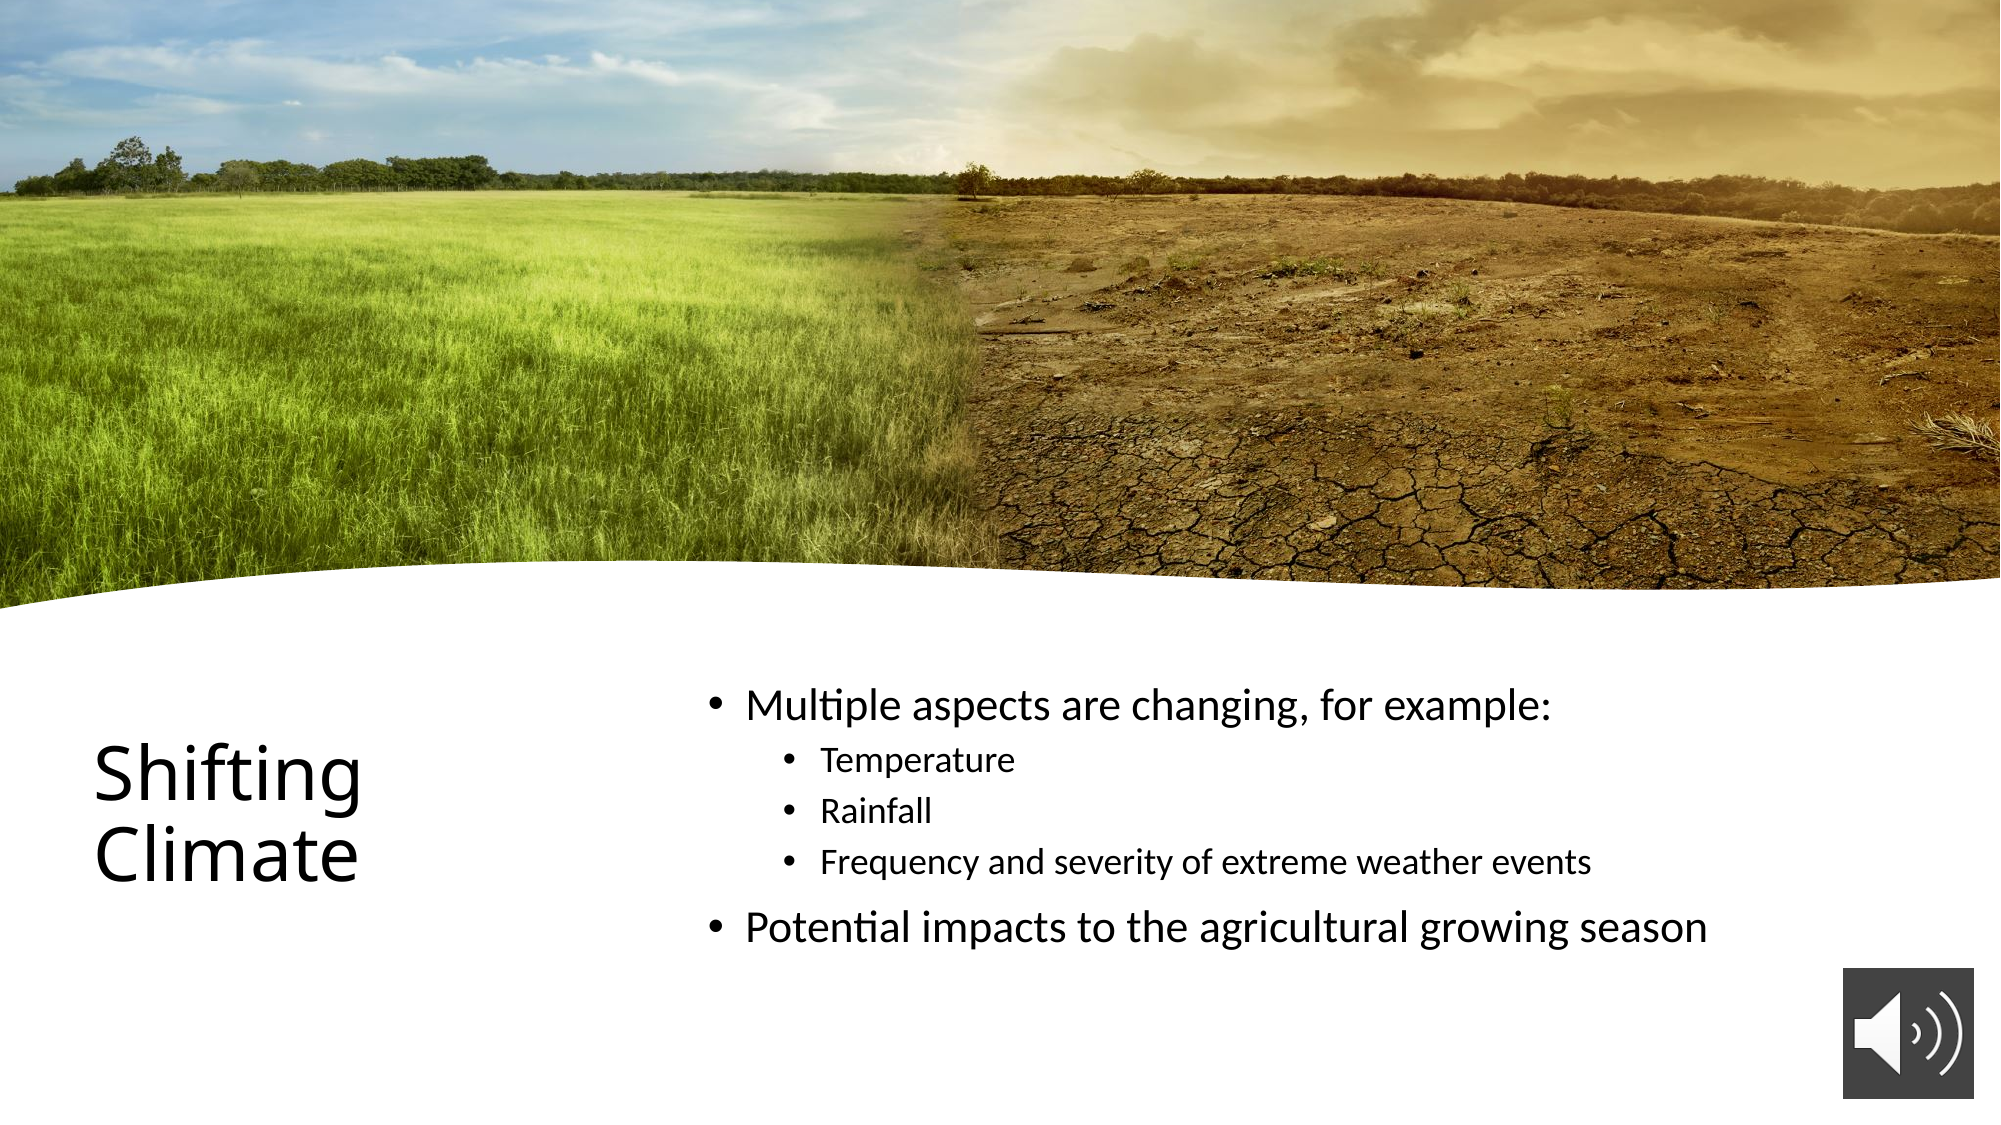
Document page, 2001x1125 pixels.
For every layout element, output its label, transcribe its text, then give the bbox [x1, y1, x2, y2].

picture [1841, 966, 1975, 1100]
list Multiple aspects are changing, for example: Temperature Rainfall Frequency and severity of extreme weather events Potential impacts to the agricultural growing season [692, 615, 1921, 1018]
picture [0, 0, 2000, 609]
title Shifting Climate [78, 615, 619, 1018]
